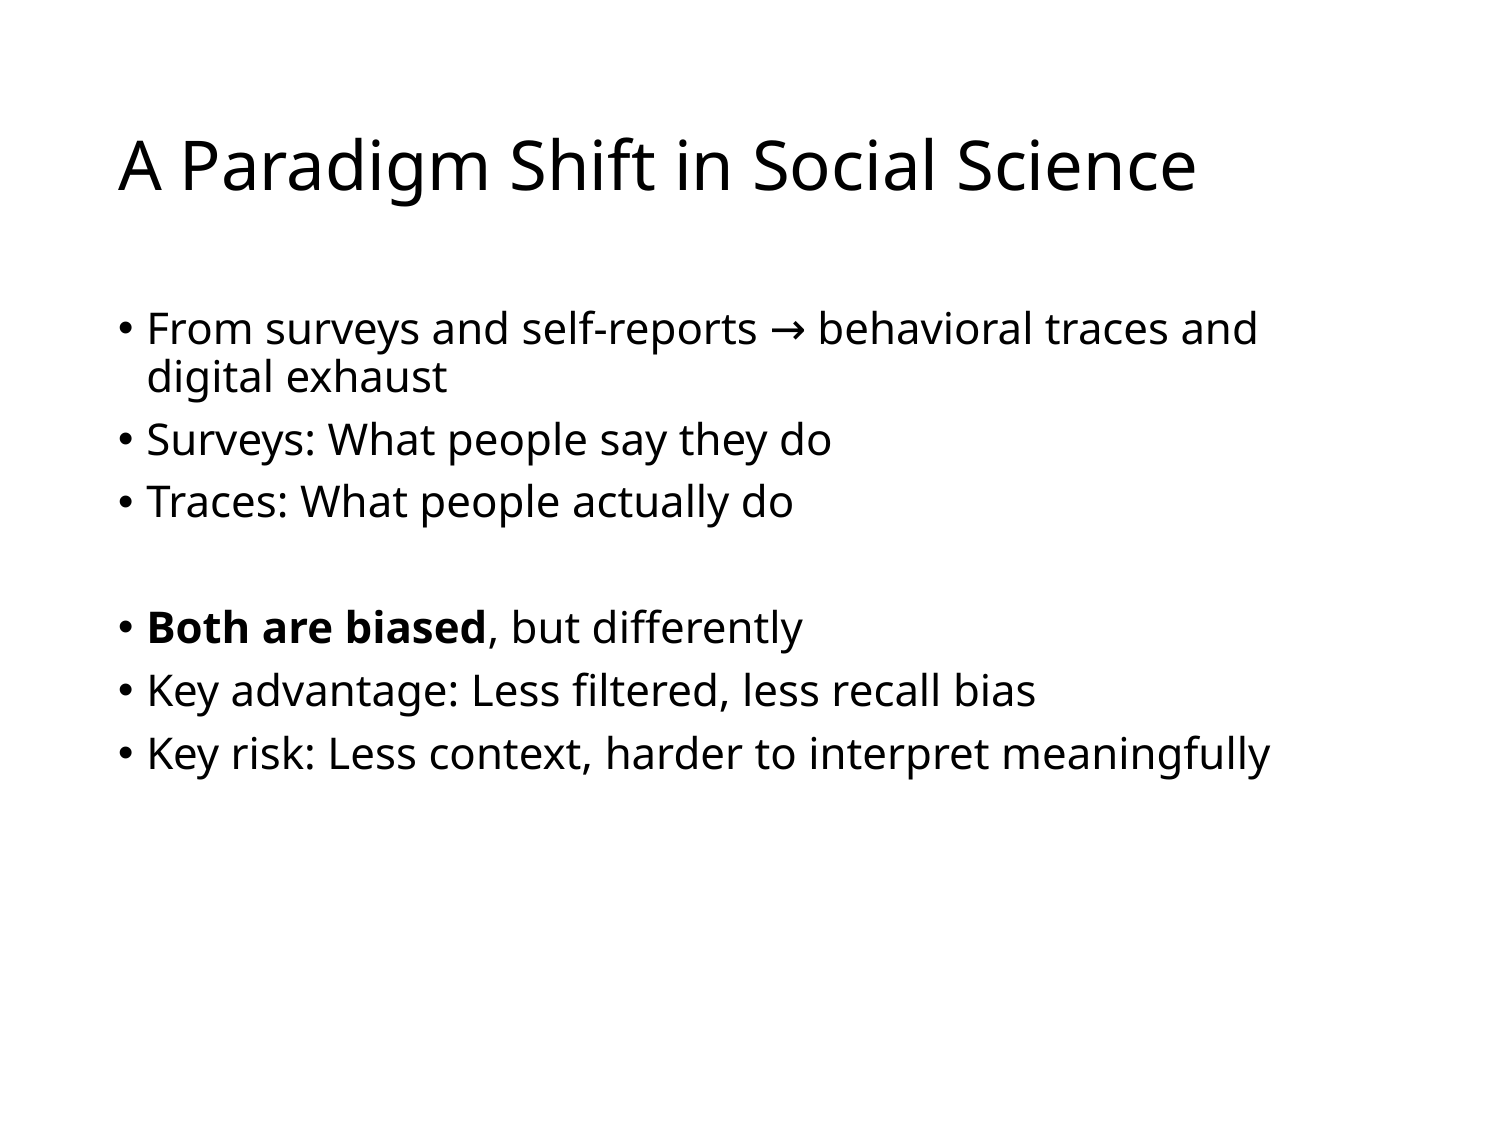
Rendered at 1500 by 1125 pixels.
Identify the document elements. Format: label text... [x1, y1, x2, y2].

list From surveys and self-reports → behavioral traces and digital exhaust Surveys: What people say they do Traces: What people actually do Both are biased, but differently Key advantage: Less filtered, less recall bias Key risk: Less context, harder to interpret meaningfully [103, 299, 1397, 1014]
title A Paradigm Shift in Social Science [103, 59, 1397, 278]
